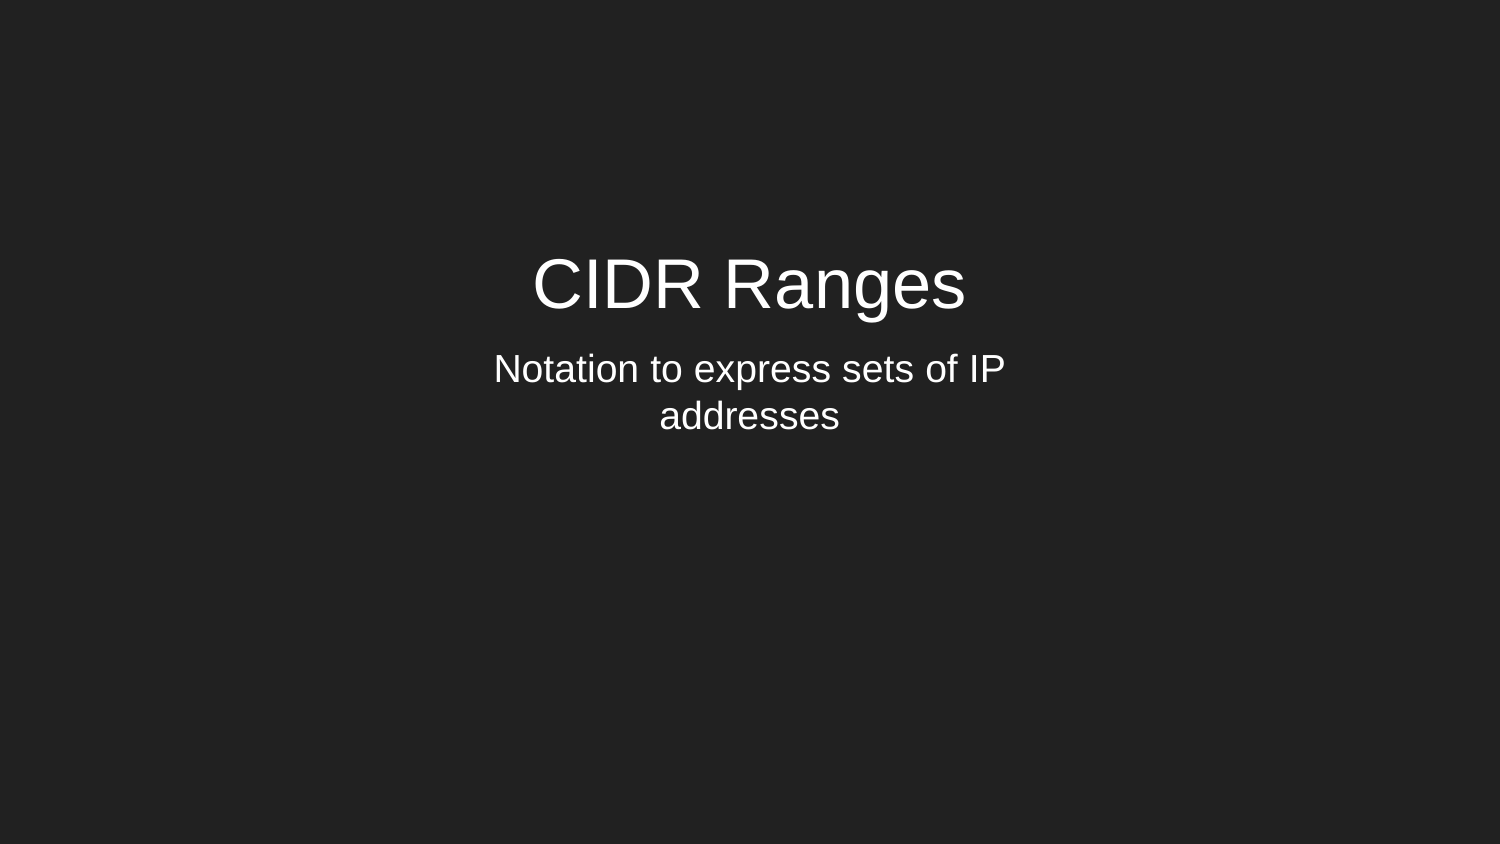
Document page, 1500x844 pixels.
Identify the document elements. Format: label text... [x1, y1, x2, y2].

title Notation to express sets of IP addresses [424, 370, 1076, 453]
title CIDR Ranges [424, 220, 1076, 338]
